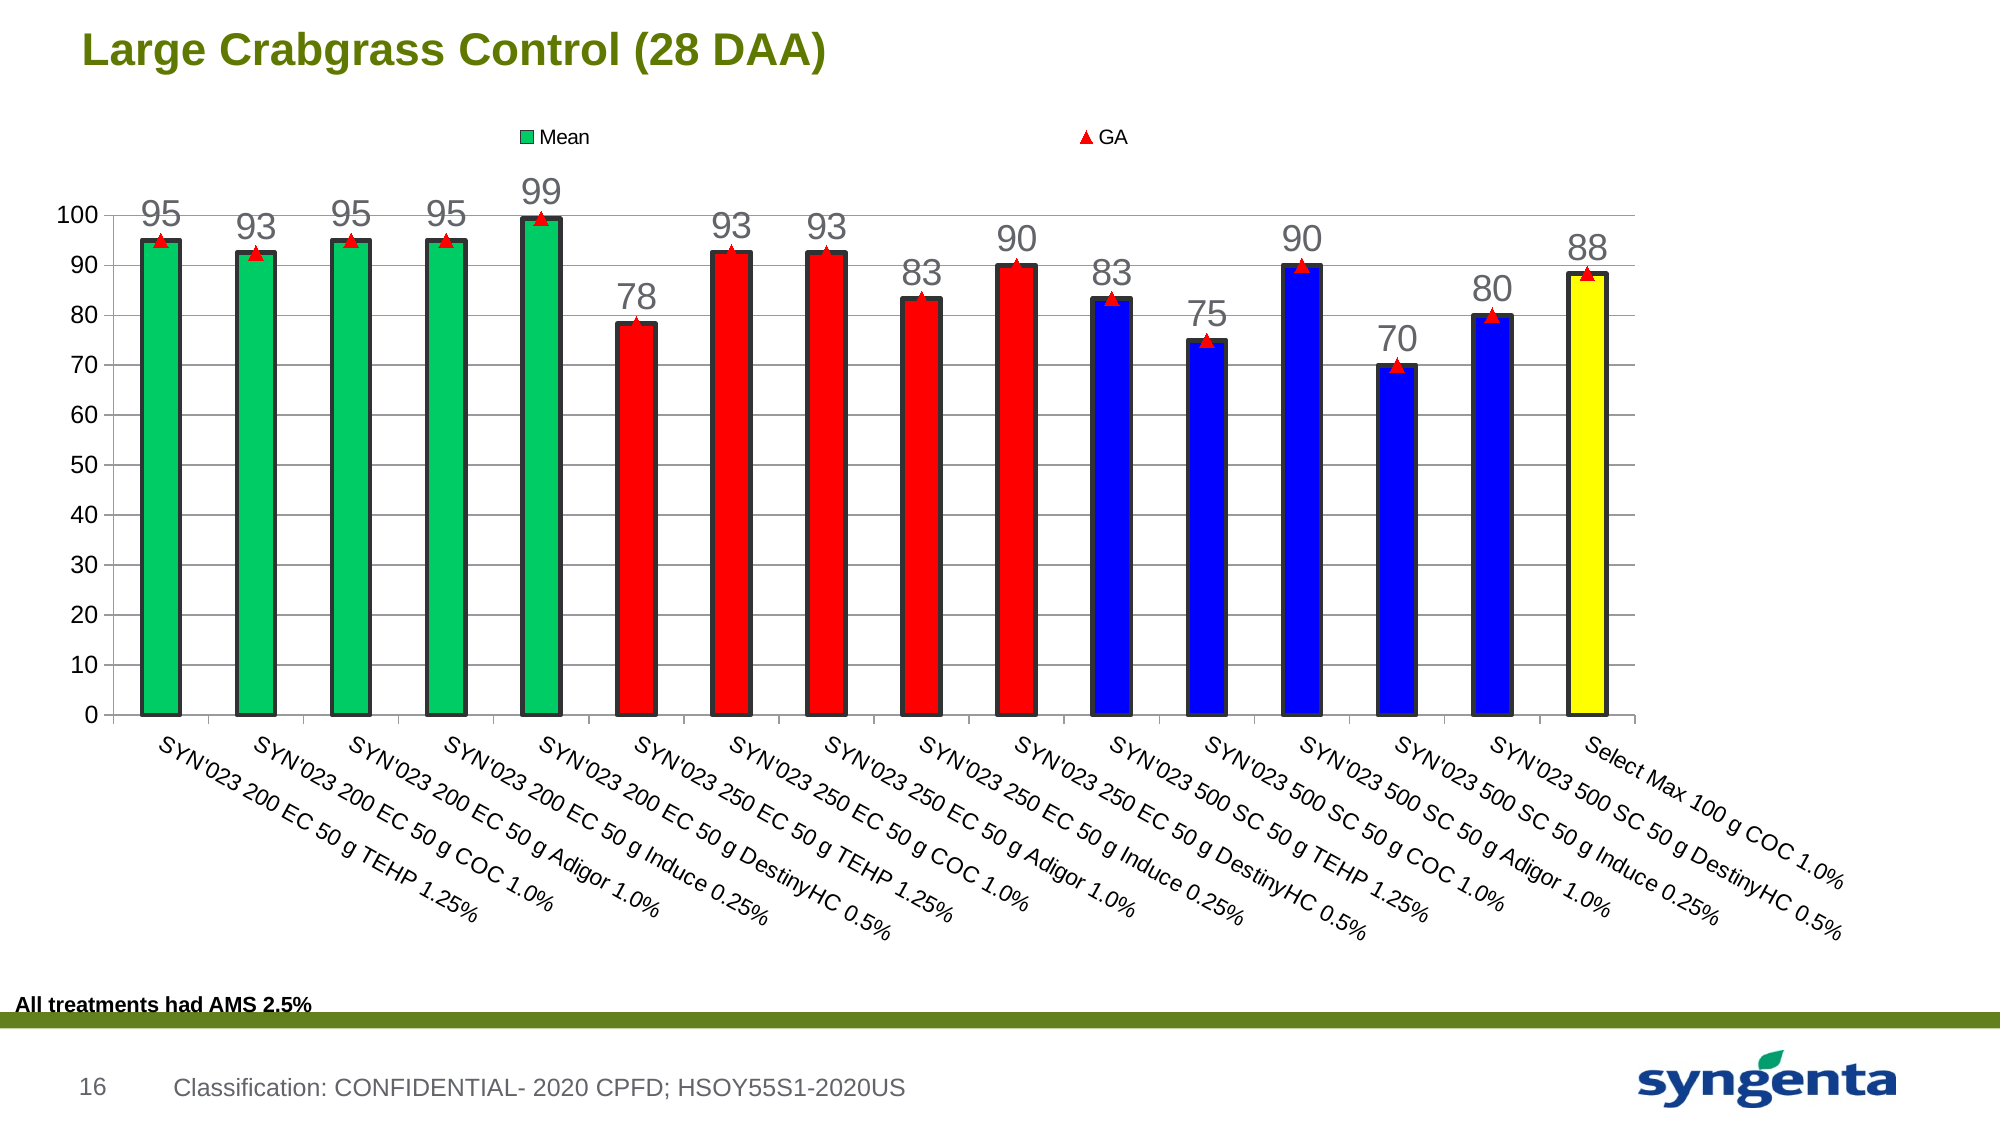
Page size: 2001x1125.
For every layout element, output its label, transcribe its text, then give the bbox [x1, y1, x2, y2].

chart [24, 87, 1976, 1004]
title Large Crabgrass Control (28 DAA) [81, 14, 1931, 84]
footer Classification: CONFIDENTIAL- 2020 CPFD; HSOY55S1-2020US [173, 1063, 1432, 1125]
picture [0, 1012, 2000, 1125]
text_box All treatments had AMS 2.5% [0, 983, 406, 1025]
